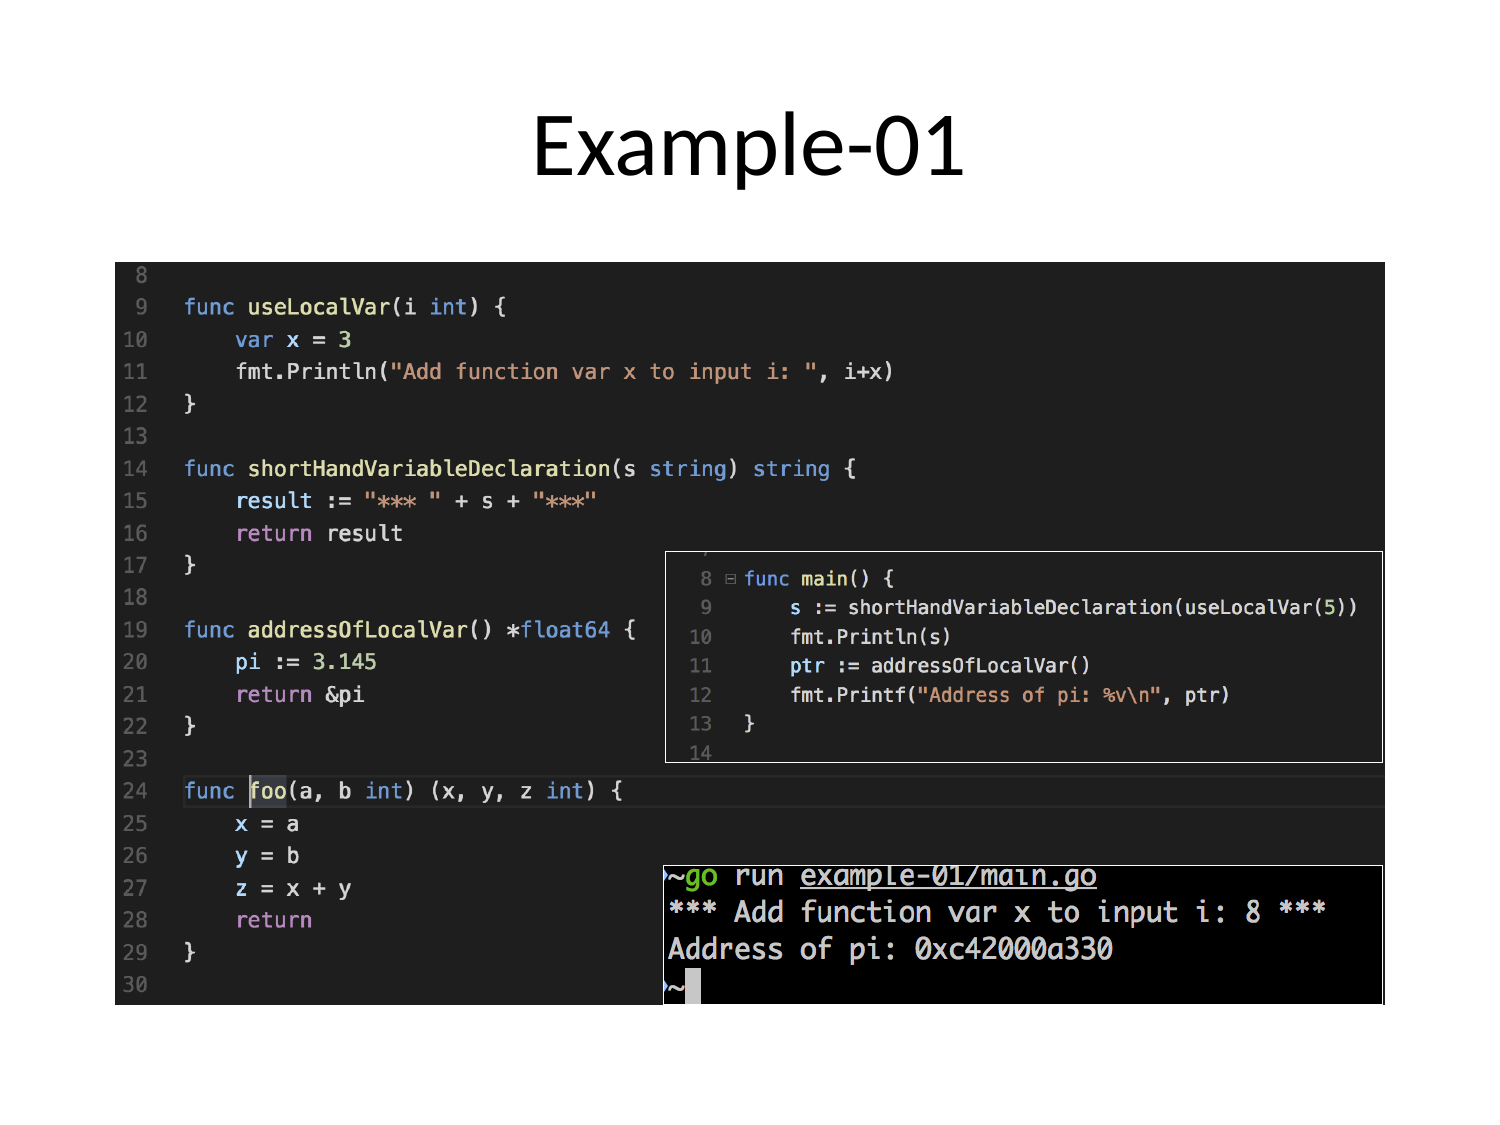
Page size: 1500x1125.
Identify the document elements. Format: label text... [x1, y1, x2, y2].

title Example-01 [75, 45, 1425, 233]
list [74, 262, 1426, 1006]
picture [663, 865, 1383, 1006]
picture [665, 551, 1383, 763]
